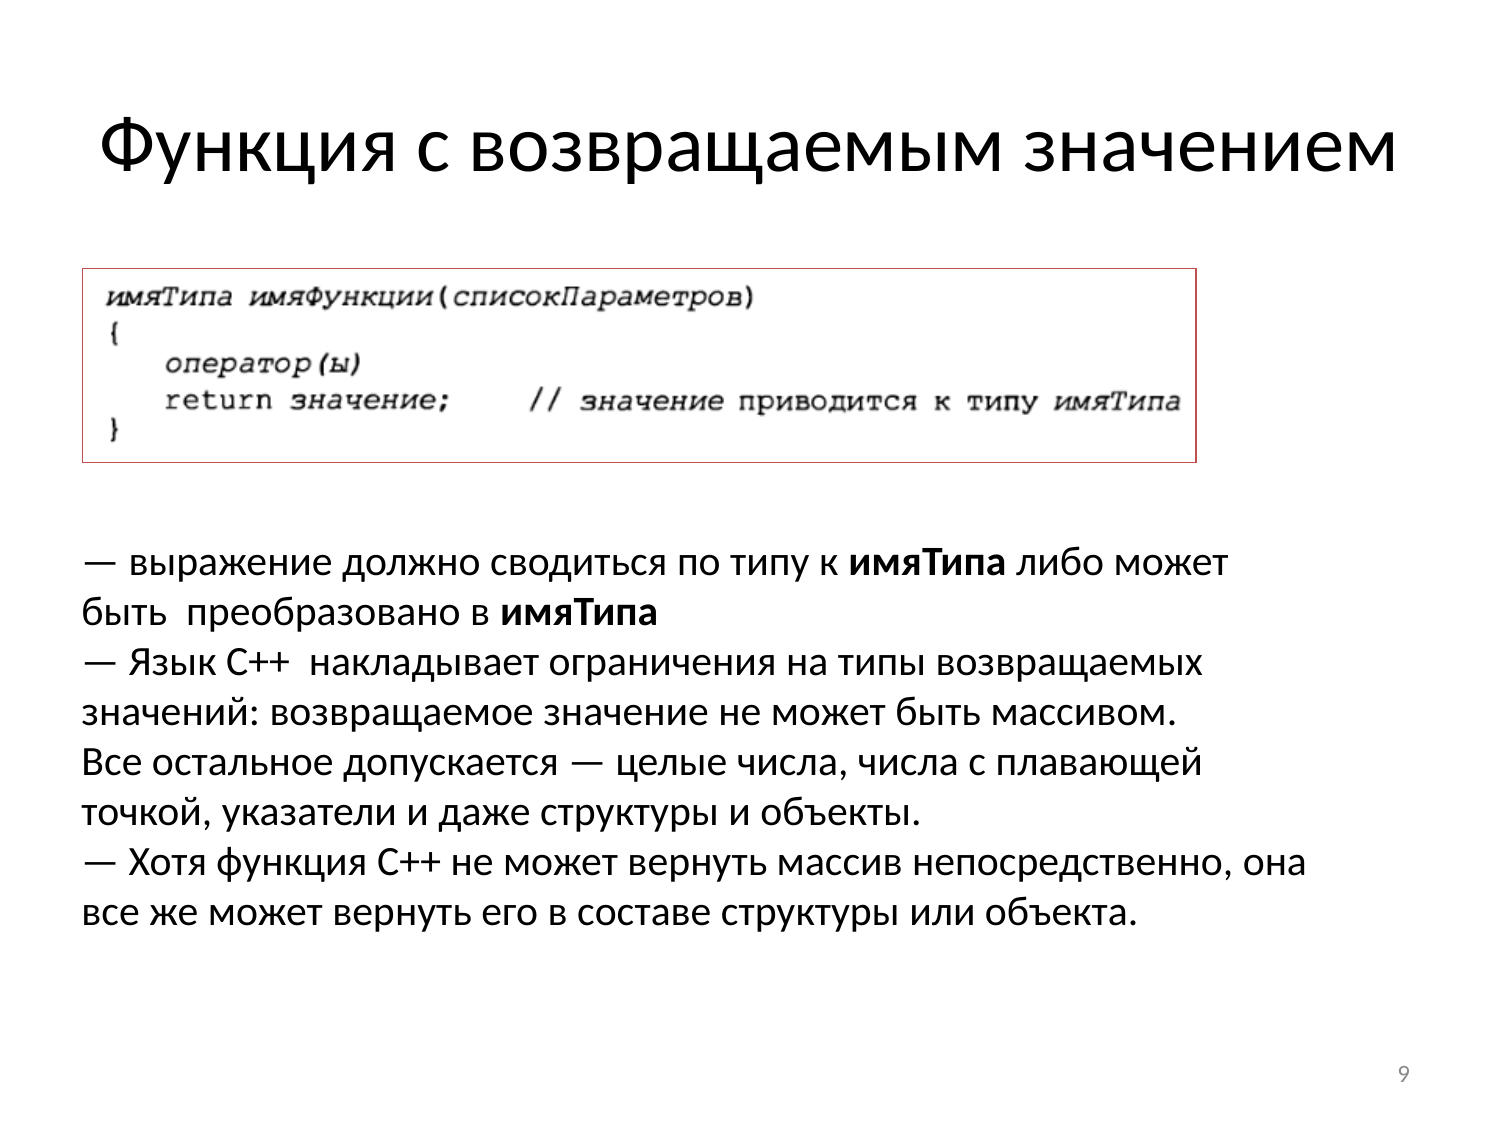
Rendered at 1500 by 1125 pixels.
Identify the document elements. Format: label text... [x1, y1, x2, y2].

text_box — выражение должно сводиться по типу к имяТипа либо может быть преобразовано в имяТипа — Язык C++ накладывает ограничения на типы возвращаемых значений: возвращаемое значение не может быть массивом. Все остальное допускается — целые числа, числа с плавающей точкой, указатели и даже структуры и объекты. — Хотя функция C++ не может вернуть массив непосредственно, она все же может вернуть его в составе структуры или объекта. [66, 526, 1339, 941]
picture [83, 268, 1196, 463]
slide_number 9 [1074, 1042, 1425, 1103]
title Функция с возвращаемым значением [75, 45, 1425, 233]
